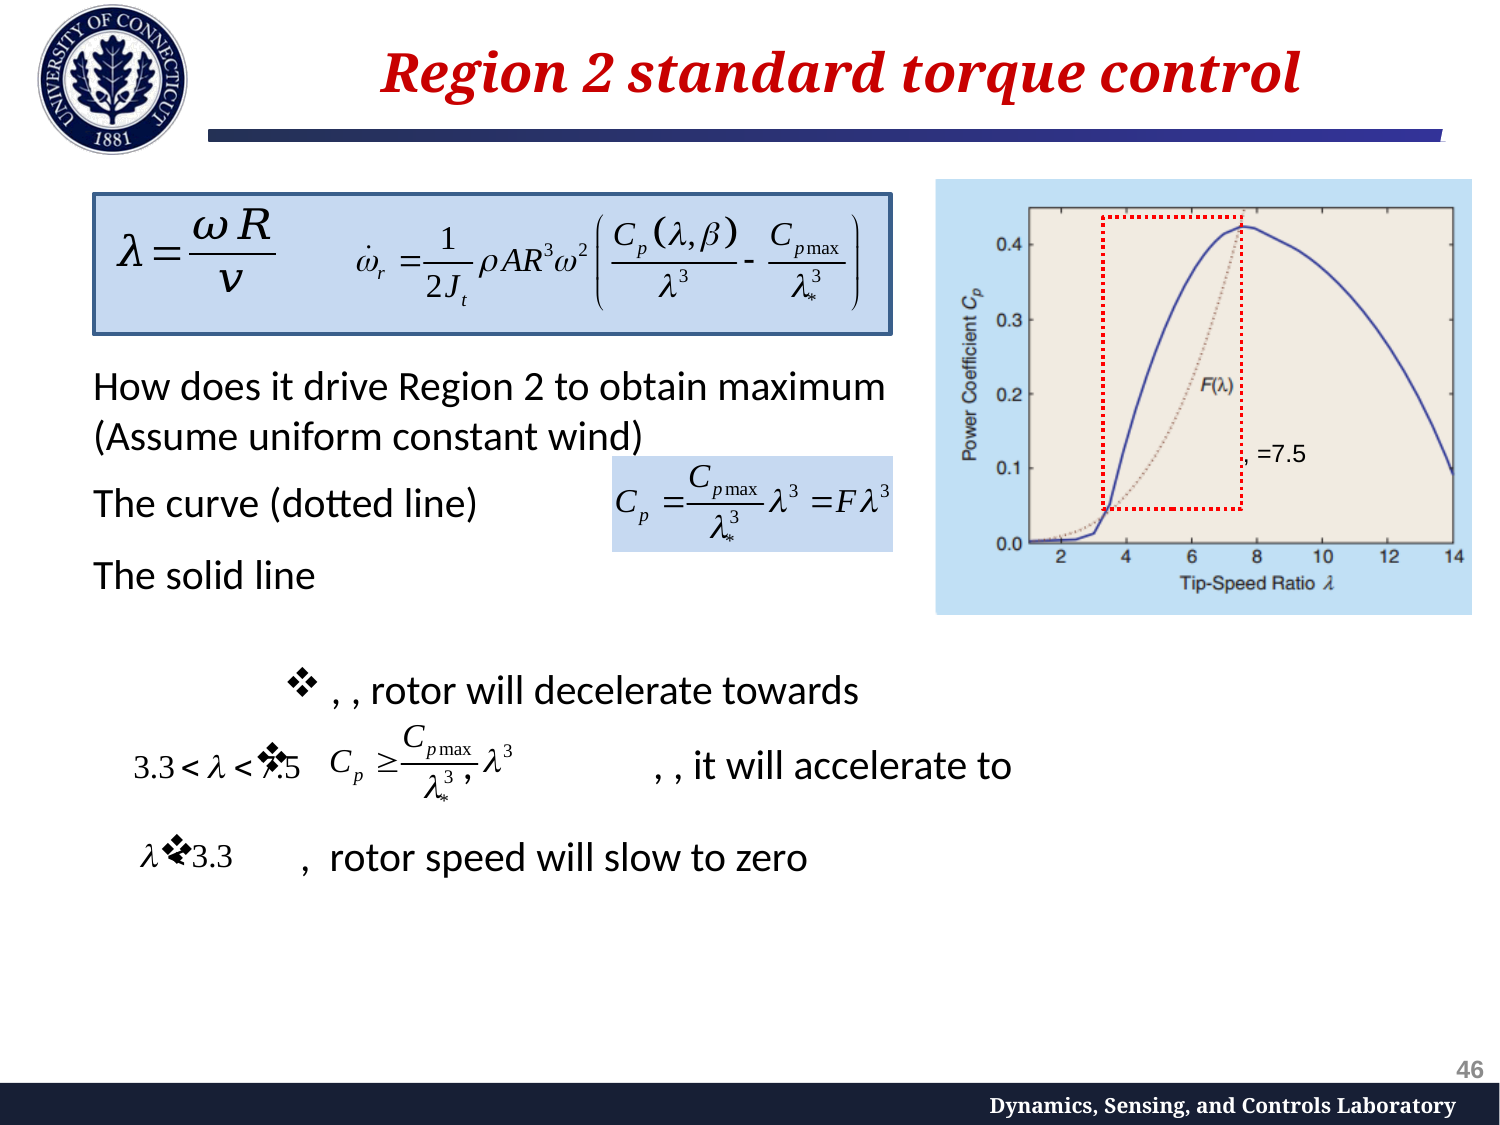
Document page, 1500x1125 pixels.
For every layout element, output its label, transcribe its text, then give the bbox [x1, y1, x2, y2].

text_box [326, 715, 517, 813]
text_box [135, 840, 237, 874]
text_box [92, 192, 893, 336]
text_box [611, 455, 894, 553]
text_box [130, 751, 304, 786]
text_box The curve (dotted line) [78, 468, 502, 534]
picture [37, 4, 188, 155]
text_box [352, 210, 868, 316]
slide_number 46 [1149, 1038, 1500, 1099]
text_box Region 2 standard torque control [184, 0, 1500, 143]
picture [932, 179, 1472, 615]
